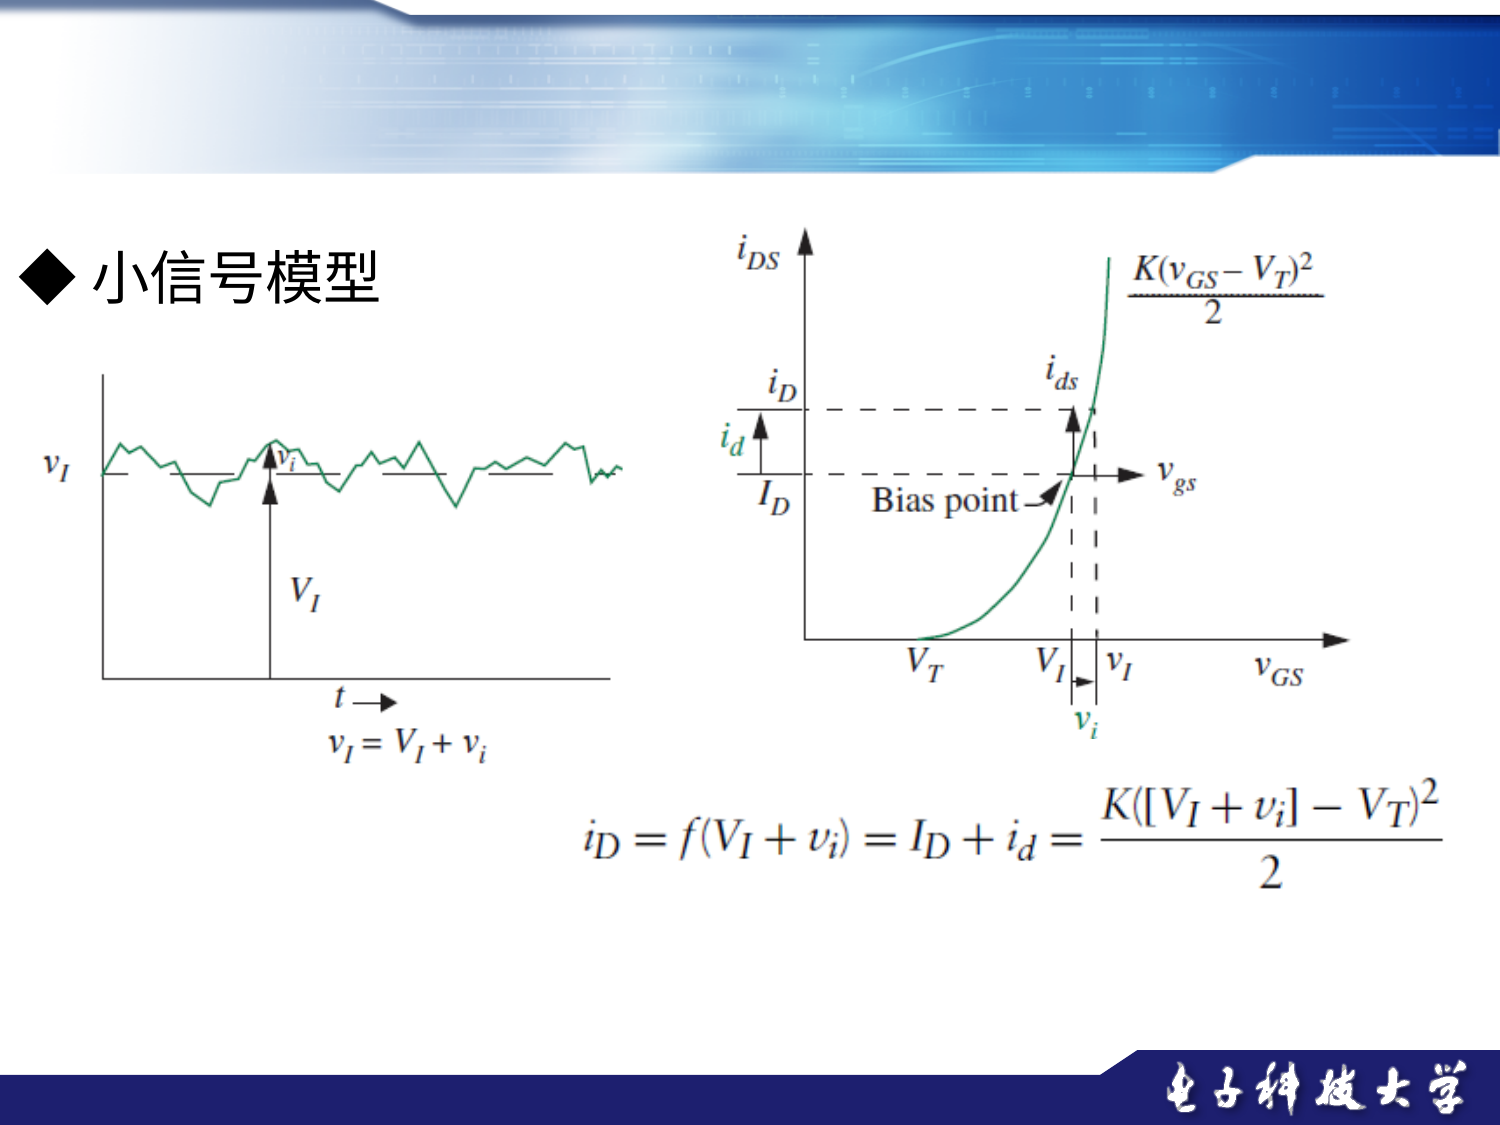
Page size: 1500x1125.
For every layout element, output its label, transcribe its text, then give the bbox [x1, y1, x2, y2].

picture [0, 0, 1500, 925]
text_box ◆小信号模型 [3, 234, 397, 319]
